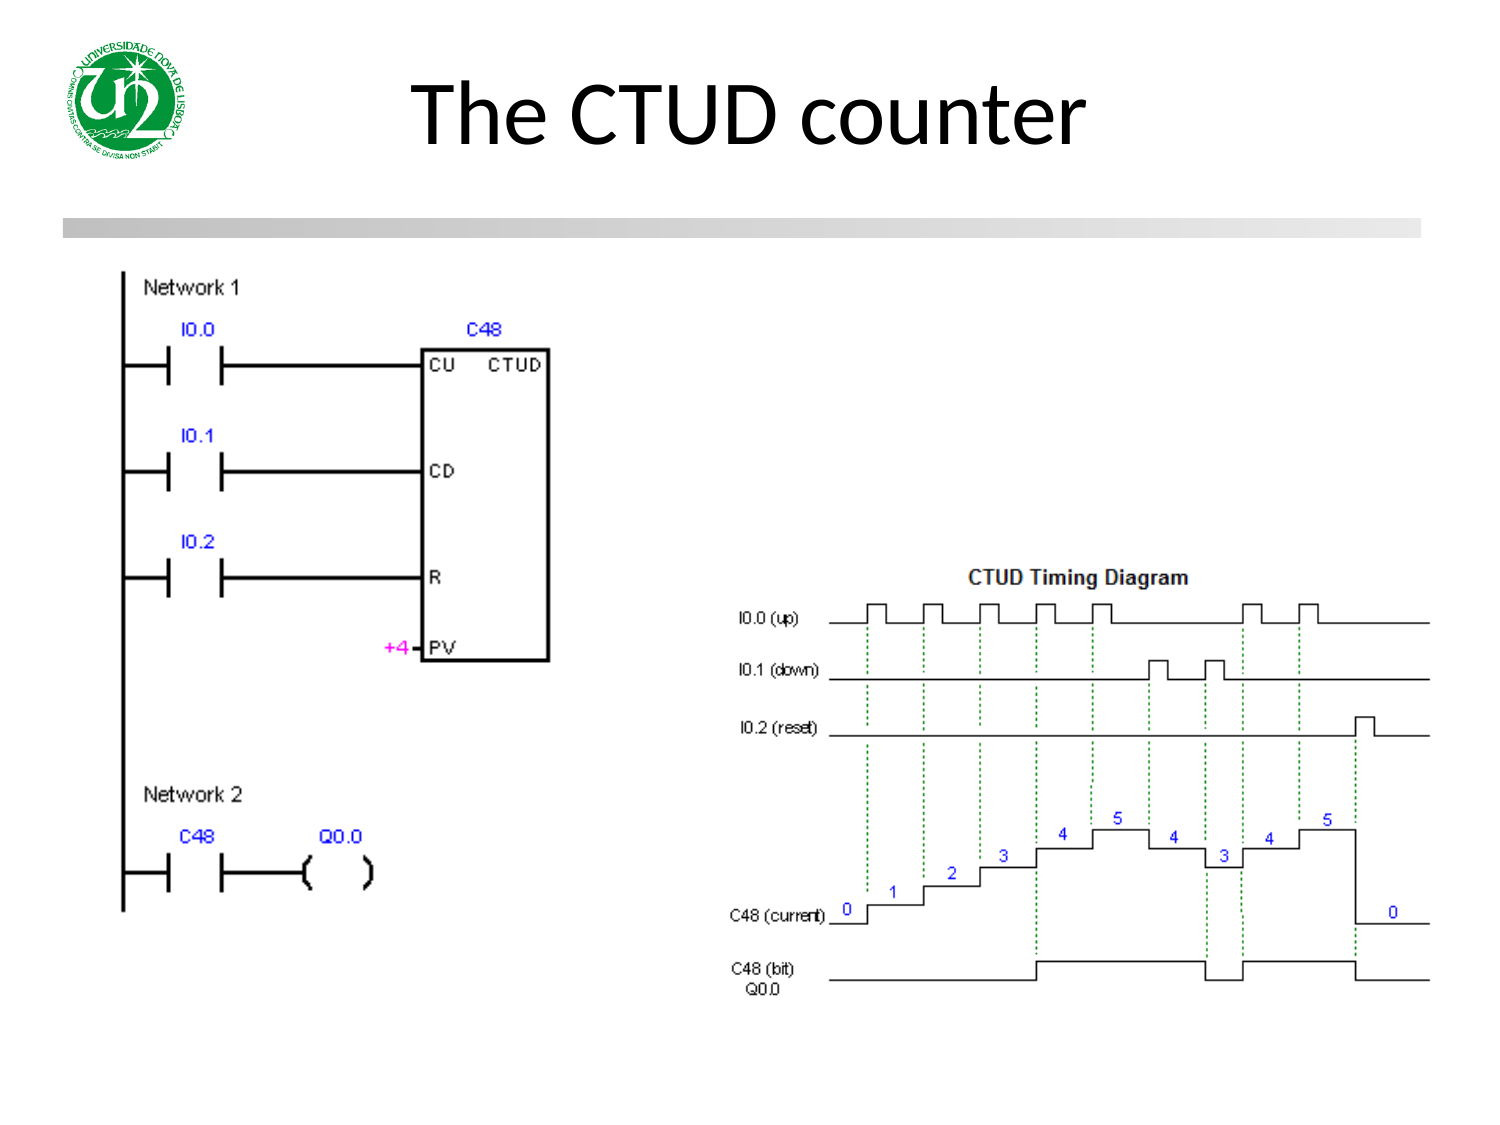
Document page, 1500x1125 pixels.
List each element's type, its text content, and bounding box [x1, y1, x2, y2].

picture [64, 39, 185, 160]
picture [112, 262, 588, 940]
text_box The CTUD counter [74, 45, 1425, 233]
picture [712, 549, 1474, 1022]
